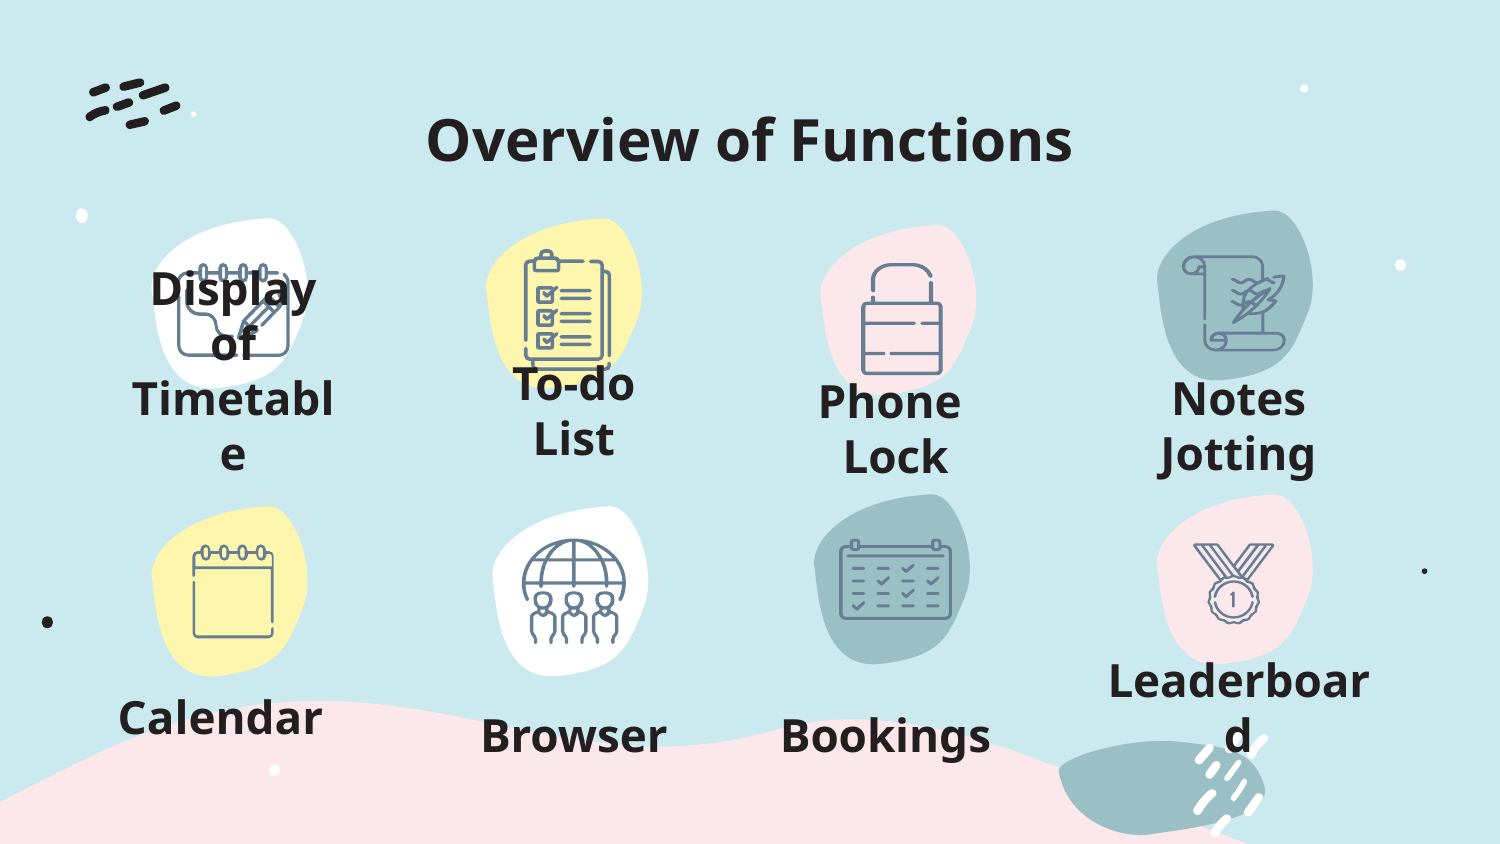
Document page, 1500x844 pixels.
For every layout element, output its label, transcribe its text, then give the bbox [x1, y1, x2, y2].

text_box [492, 506, 649, 677]
text_box [151, 218, 308, 389]
text_box Browser [450, 682, 698, 777]
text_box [1181, 255, 1287, 352]
text_box Notes Jotting [1114, 400, 1363, 495]
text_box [1192, 543, 1275, 625]
title Overview of Functions [116, 88, 1383, 183]
text_box To-do List [450, 385, 698, 480]
text_box Calendar [96, 664, 345, 759]
text_box [820, 225, 977, 395]
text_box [192, 544, 275, 639]
text_box [1156, 210, 1313, 381]
text_box [1156, 495, 1313, 665]
text_box Display of Timetable [109, 400, 357, 495]
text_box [523, 248, 612, 371]
text_box Leaderboard [1089, 682, 1388, 777]
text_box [838, 538, 953, 621]
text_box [860, 262, 943, 376]
text_box Phone Lock [768, 403, 1023, 498]
text_box [814, 498, 970, 665]
text_box [151, 506, 308, 664]
text_box [485, 218, 642, 385]
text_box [521, 538, 627, 645]
text_box Bookings [761, 682, 1010, 777]
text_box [176, 262, 290, 358]
